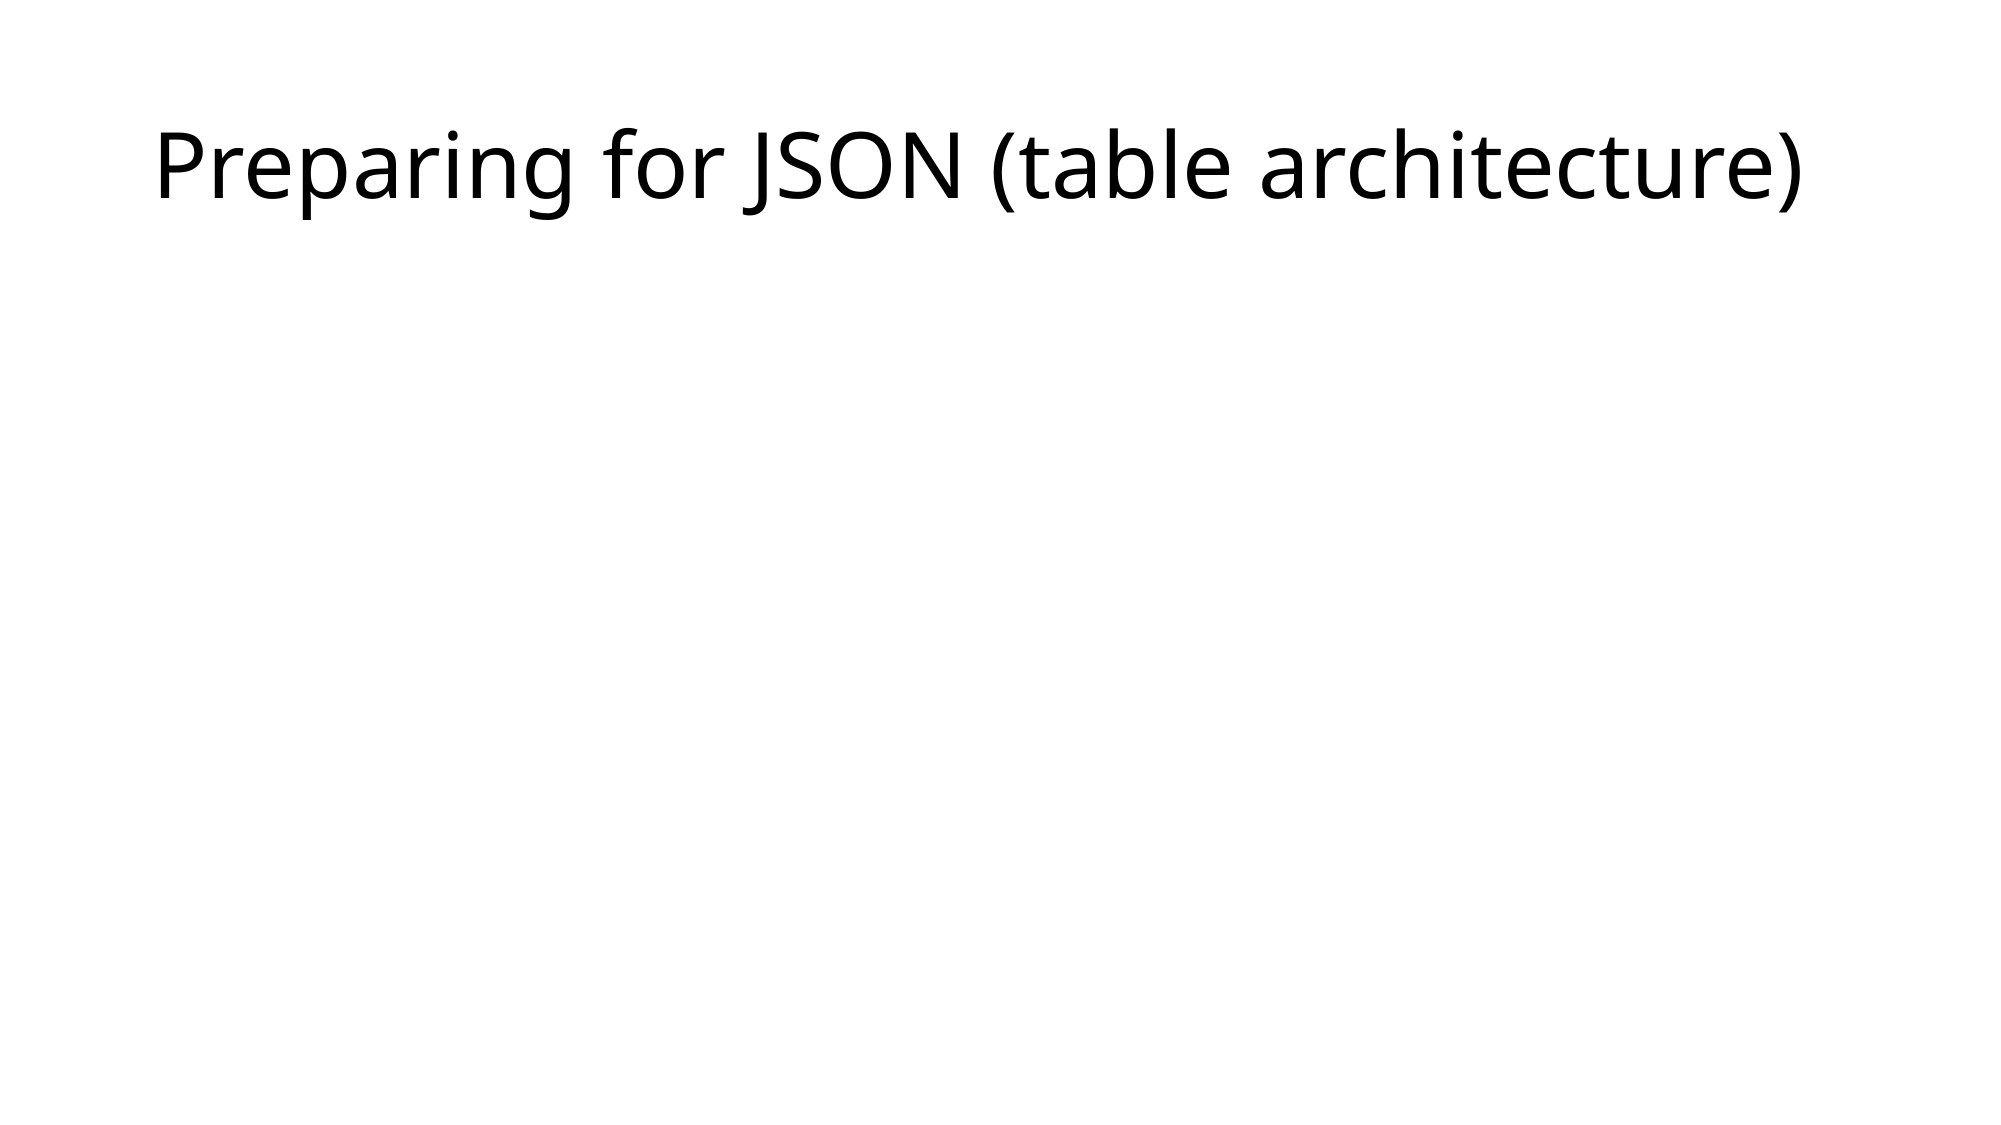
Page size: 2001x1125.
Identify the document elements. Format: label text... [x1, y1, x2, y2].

title Preparing for JSON (table architecture) [137, 59, 1863, 278]
